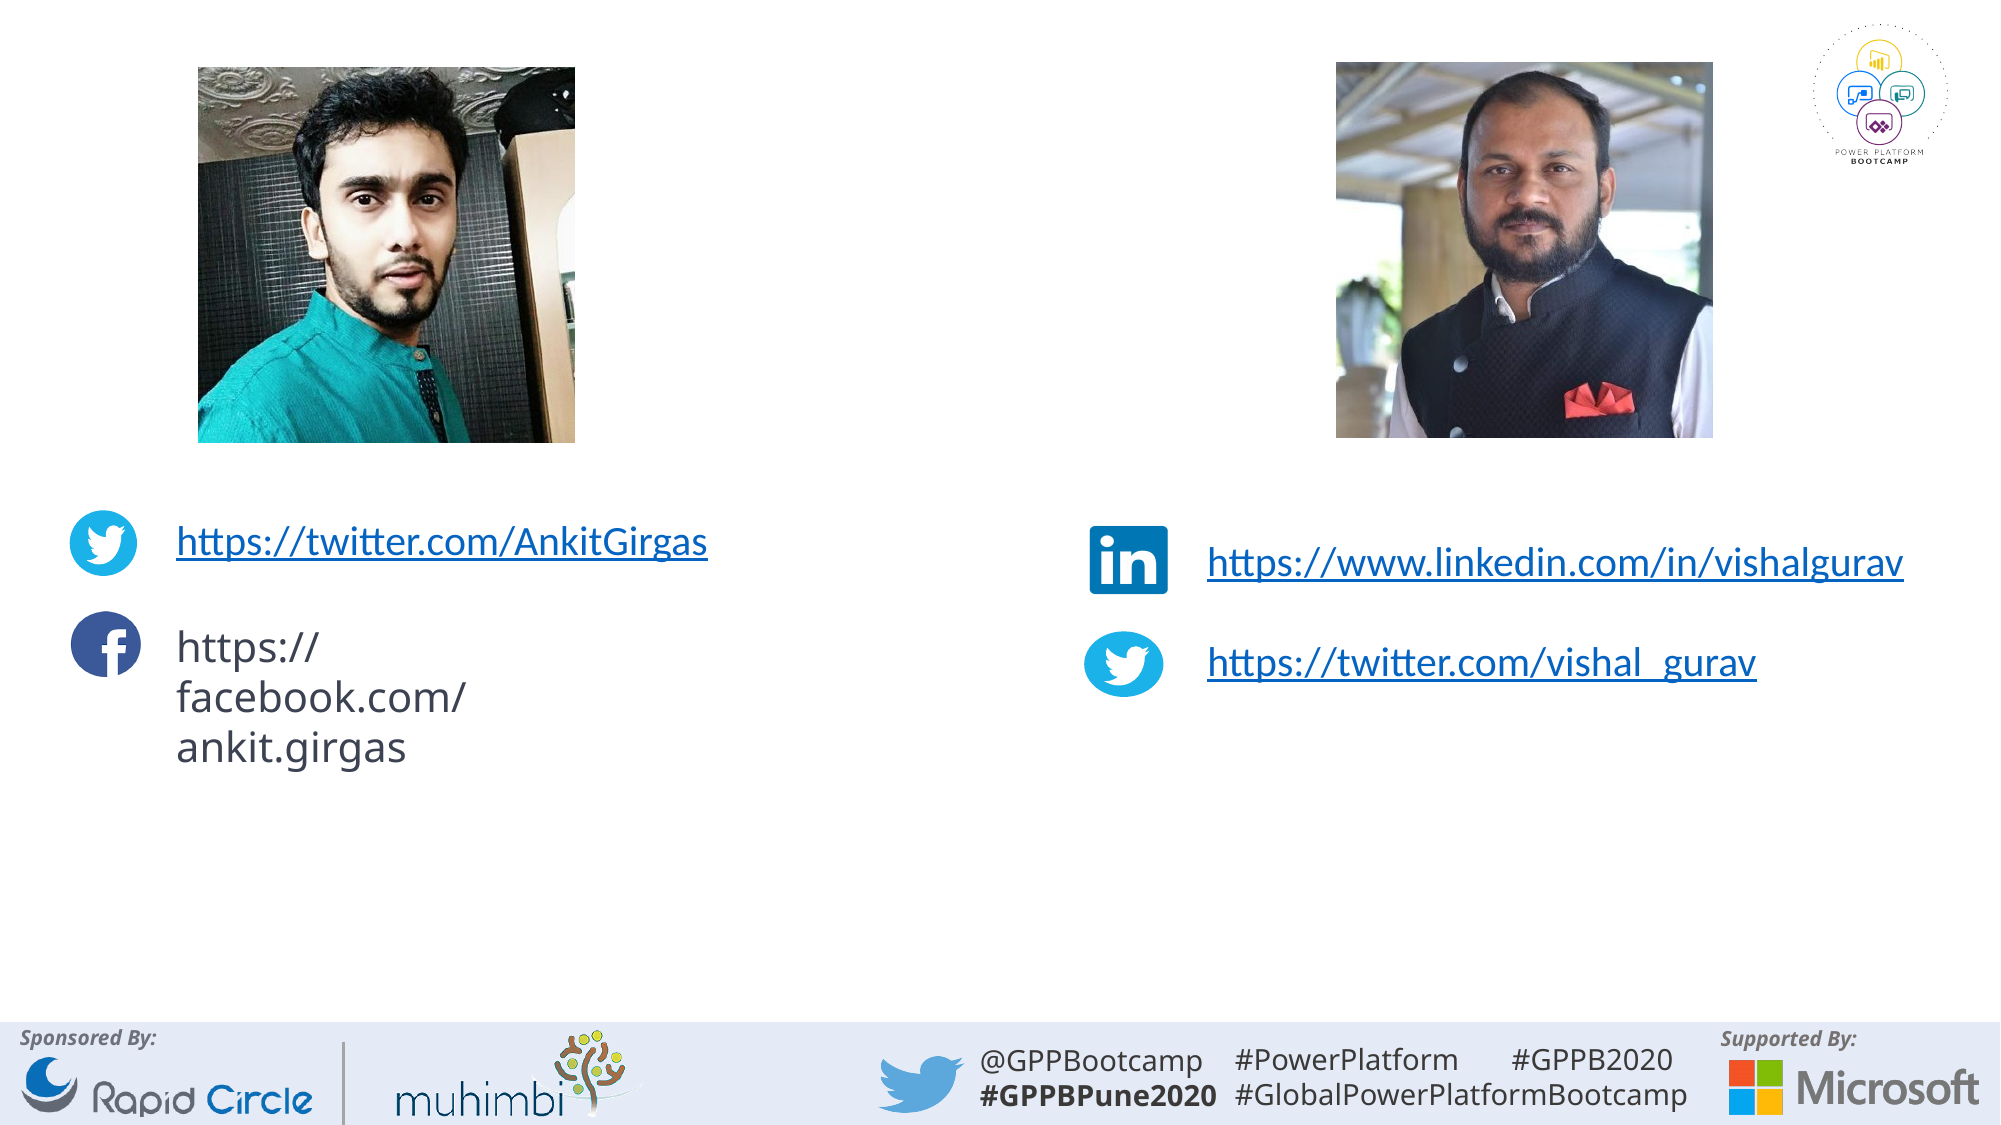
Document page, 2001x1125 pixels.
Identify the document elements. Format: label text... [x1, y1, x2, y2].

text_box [53, 313, 804, 730]
picture [198, 67, 575, 443]
picture [1336, 62, 1713, 438]
title Speaker Name [73, 30, 849, 221]
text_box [1084, 525, 1947, 744]
picture [1813, 24, 1948, 164]
picture [0, 1024, 2000, 1125]
